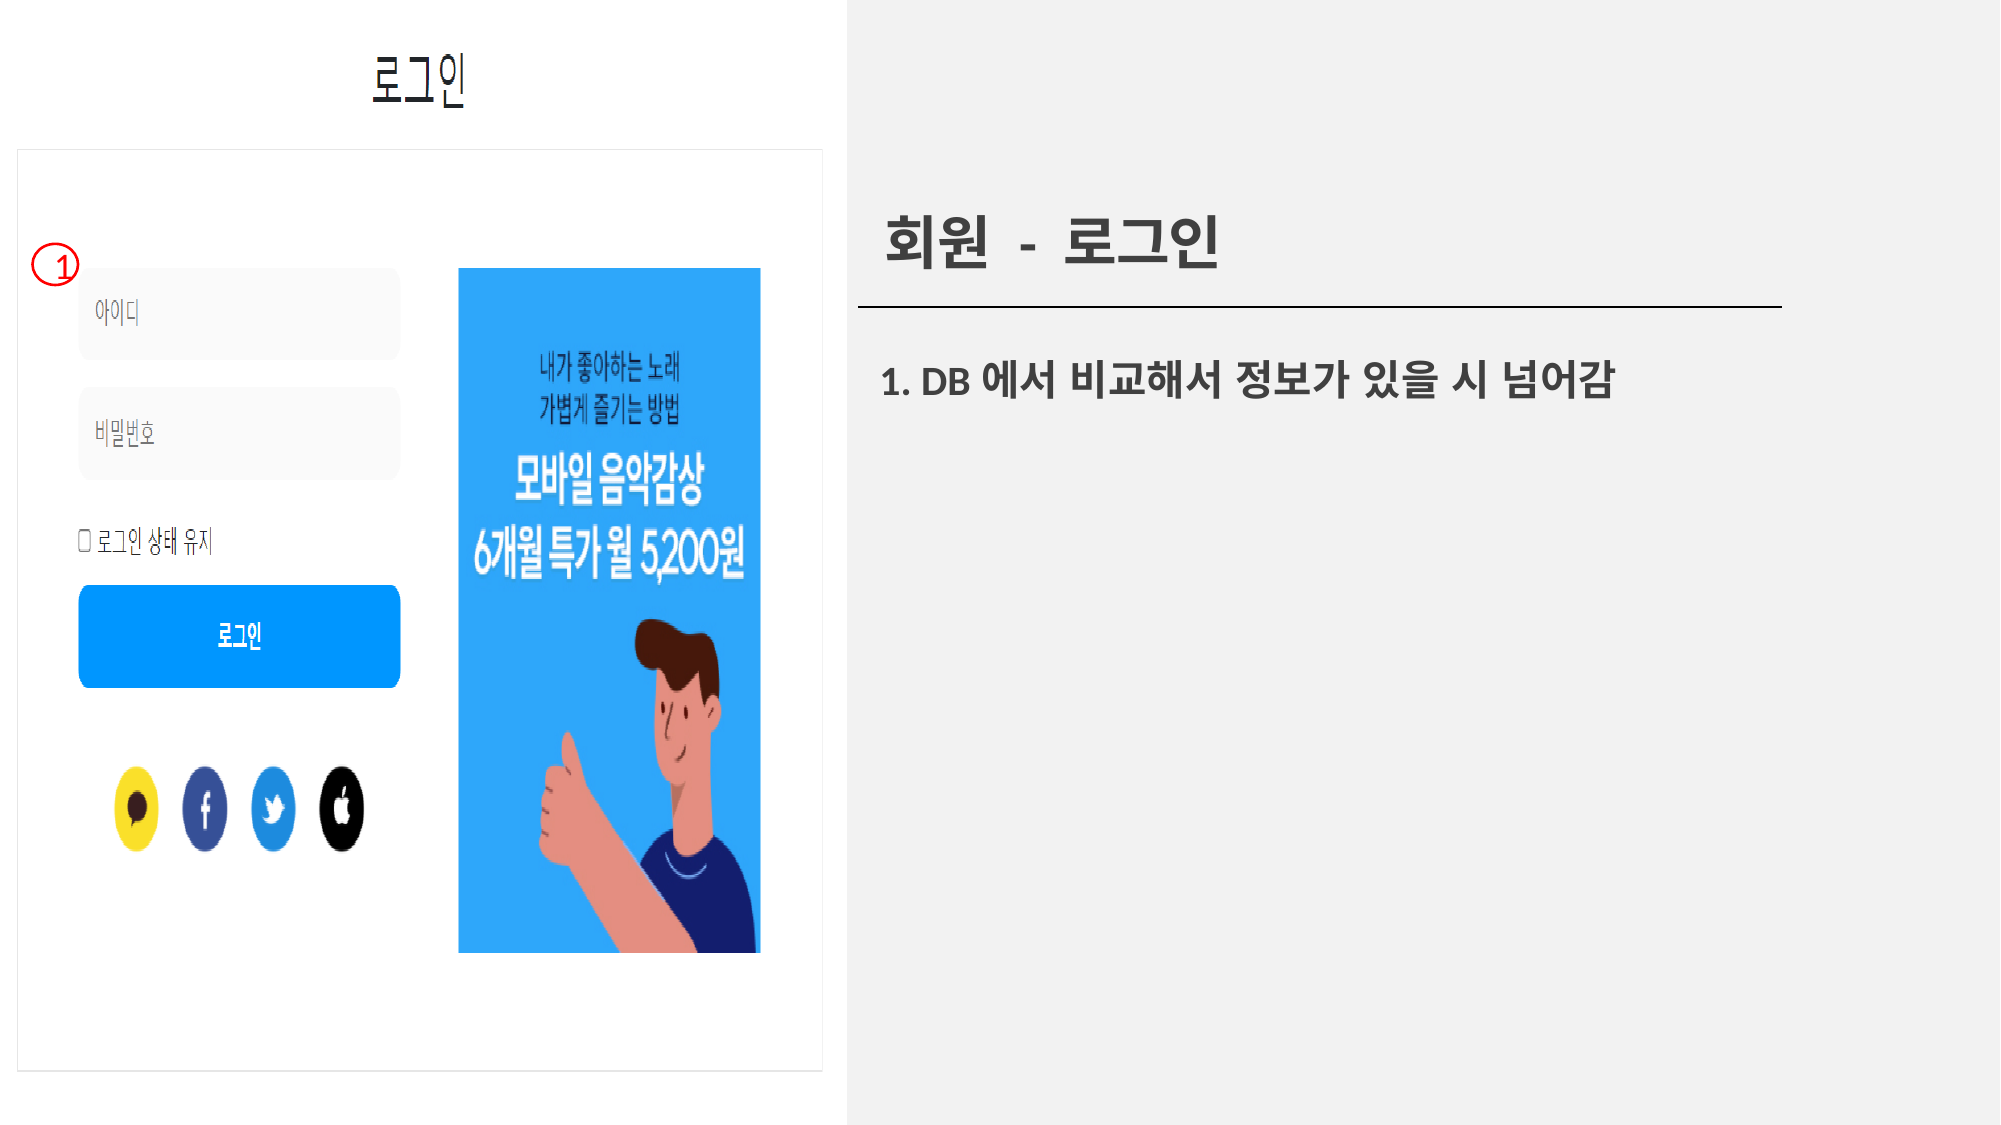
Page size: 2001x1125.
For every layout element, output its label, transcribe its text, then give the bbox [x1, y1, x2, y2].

list 1. DB에서 비교해서 정보가 있을 시 넘어감 [869, 345, 1830, 963]
picture [0, 0, 848, 1125]
title 회원 - 로그인 [869, 47, 1830, 285]
